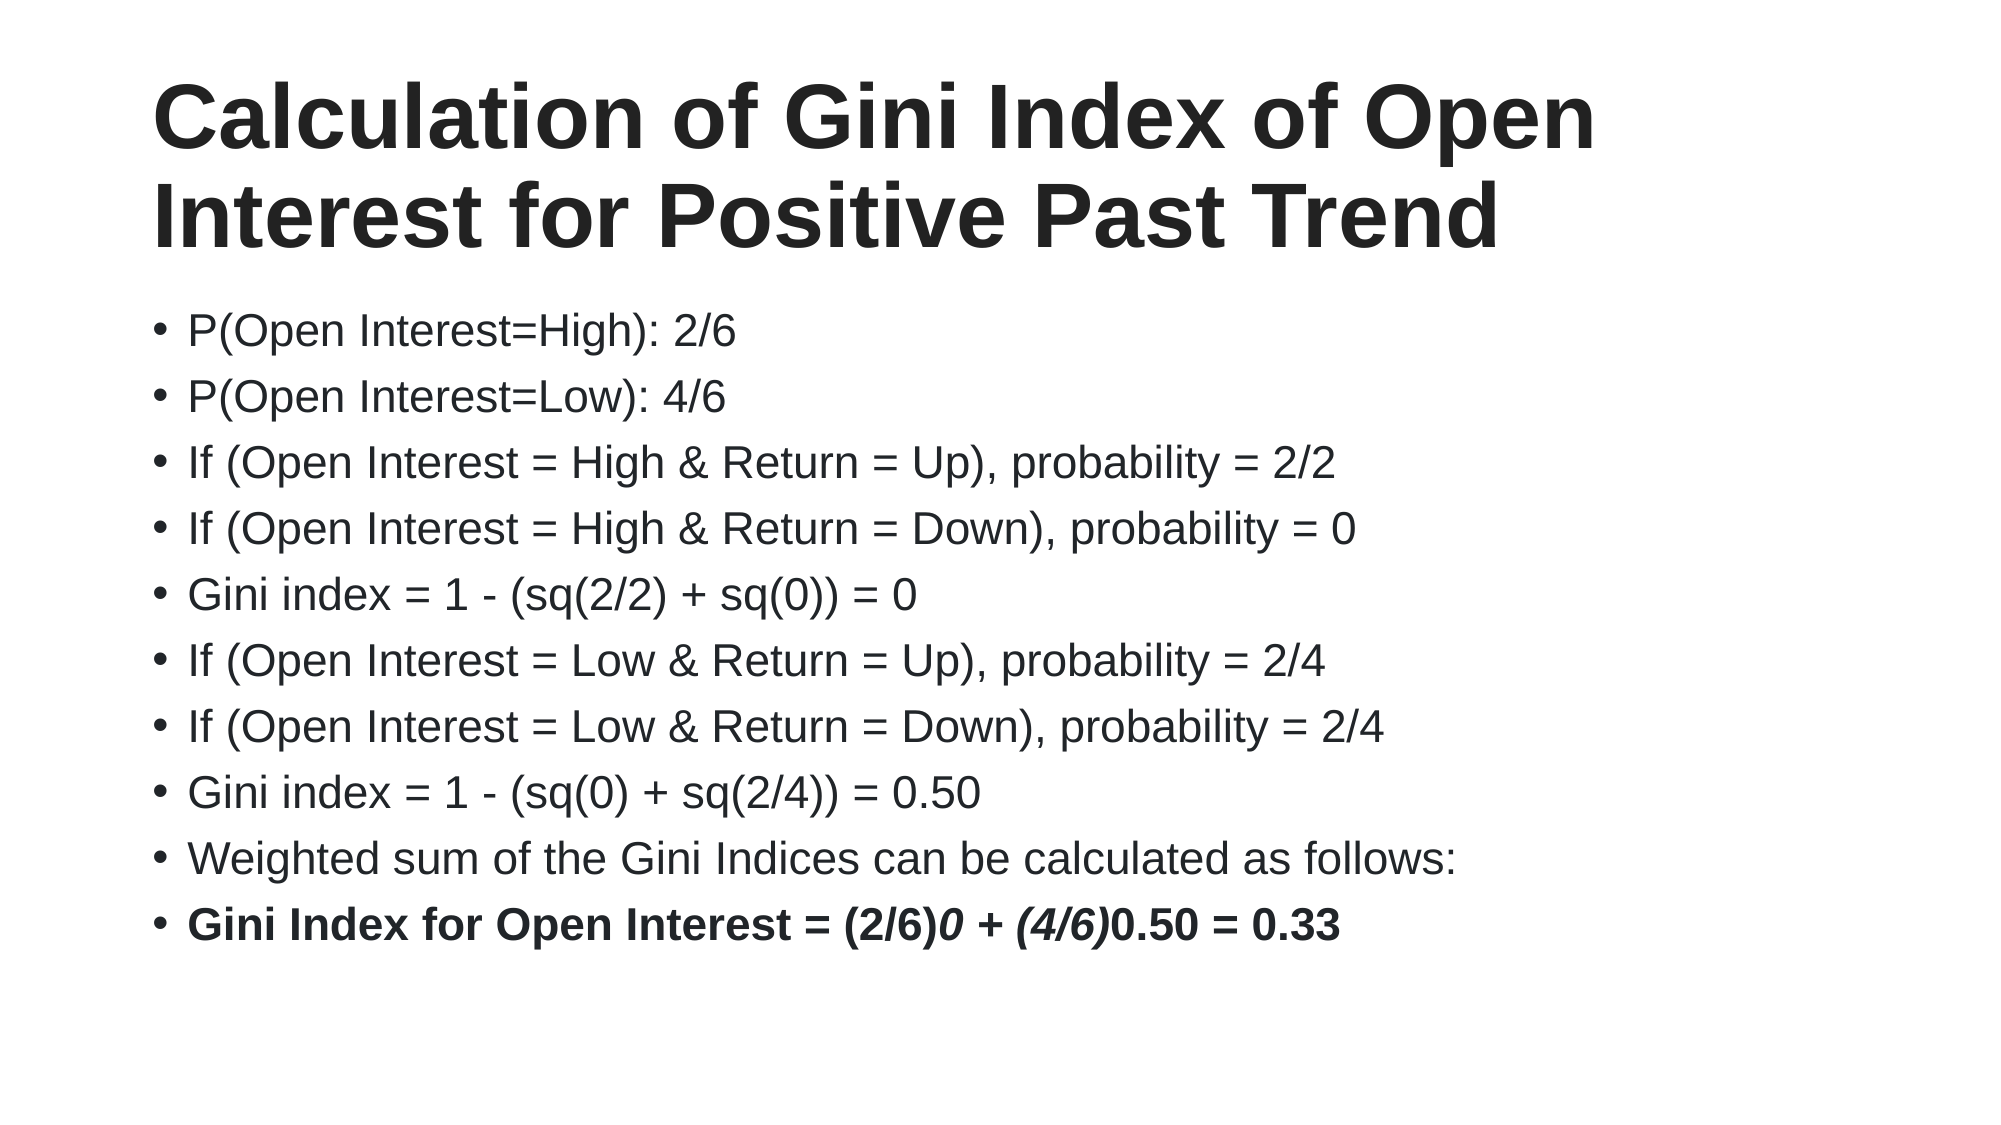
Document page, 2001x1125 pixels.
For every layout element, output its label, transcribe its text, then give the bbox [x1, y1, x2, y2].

title Calculation of Gini Index of Open Interest for Positive Past Trend [137, 59, 1863, 278]
list P(Open Interest=High): 2/6 P(Open Interest=Low): 4/6 If (Open Interest = High & Return = Up), probability = 2/2 If (Open Interest = High & Return = Down), probability = 0 Gini index = 1 - (sq(2/2) + sq(0)) = 0 If (Open Interest = Low & Return = Up), probability = 2/4 If (Open Interest = Low & Return = Down), probability = 2/4 Gini index = 1 - (sq(0) + sq(2/4)) = 0.50 Weighted sum of the Gini Indices can be calculated as follows: Gini Index for Open Interest = (2/6)0 + (4/6)0.50 = 0.33 [137, 299, 1863, 1014]
